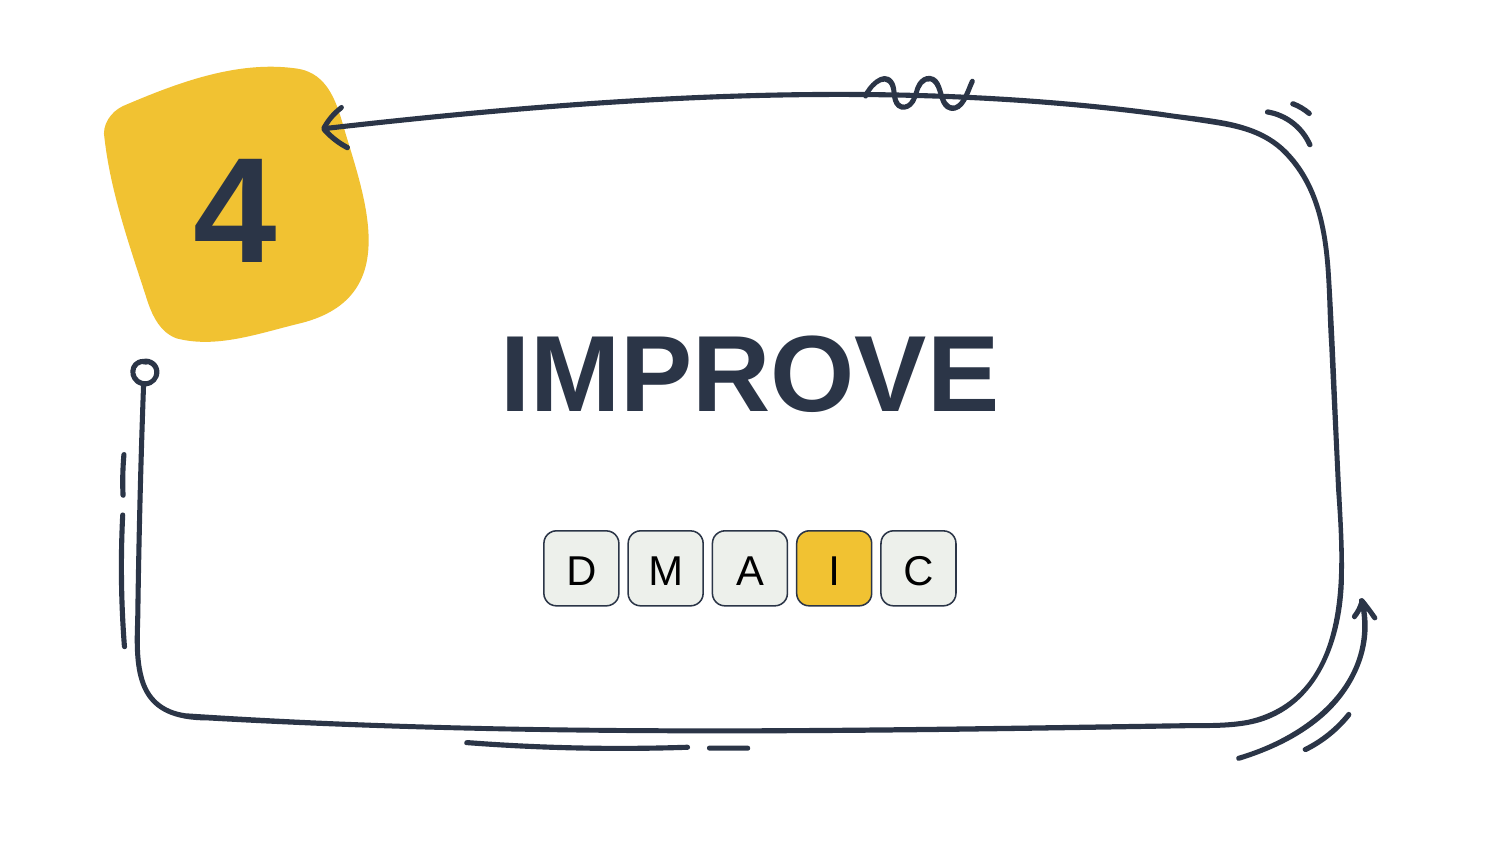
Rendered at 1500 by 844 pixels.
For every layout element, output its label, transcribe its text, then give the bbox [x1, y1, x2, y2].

text_box D [543, 530, 619, 606]
text_box A [712, 530, 788, 606]
title IMPROVE [290, 324, 1210, 435]
text_box C [880, 530, 956, 606]
text_box M [628, 530, 704, 606]
text_box 4 [112, 80, 358, 325]
text_box I [796, 530, 872, 606]
